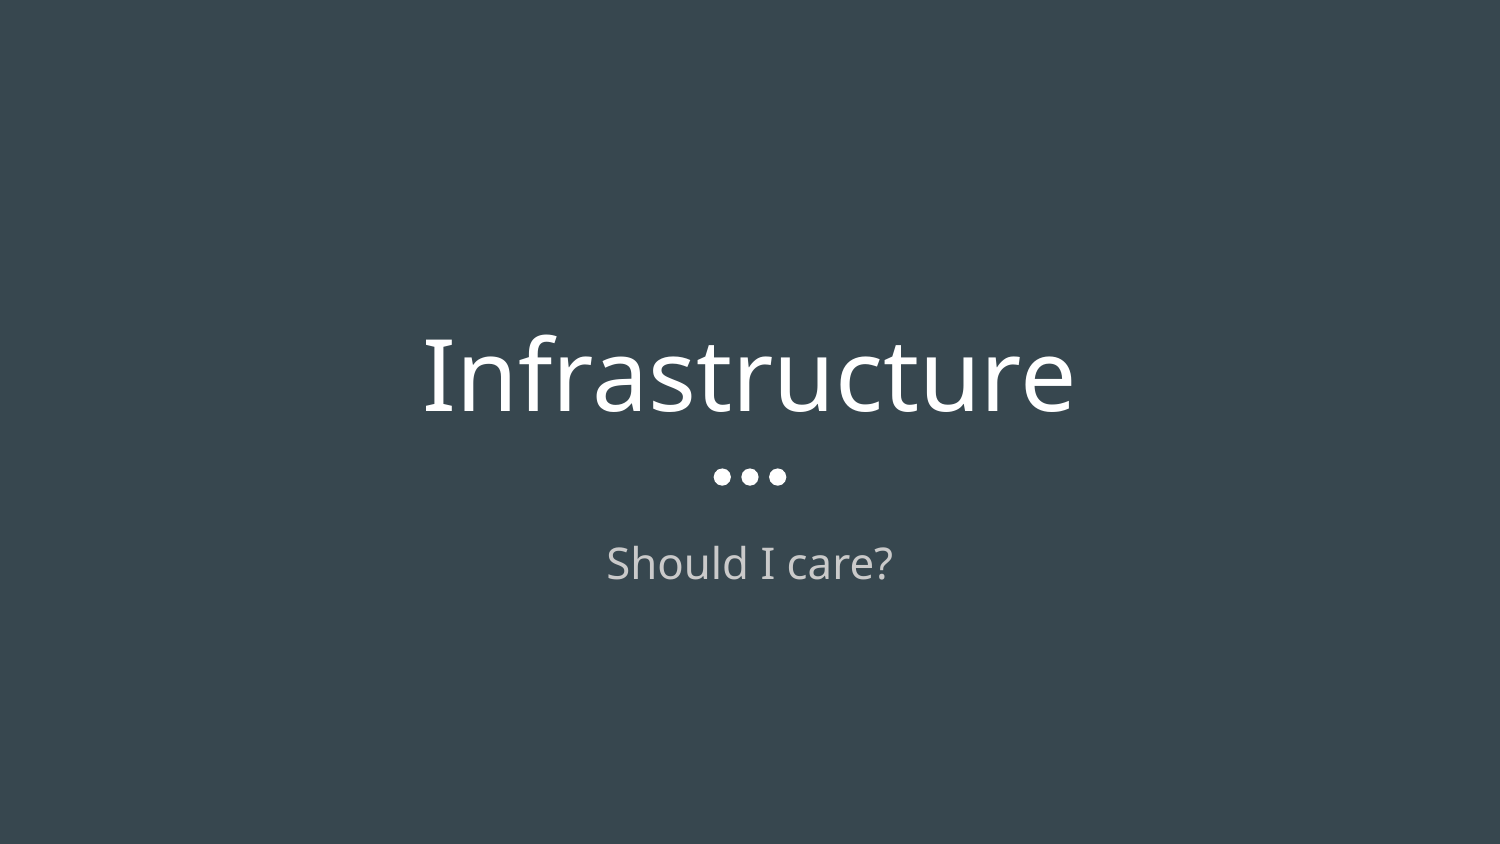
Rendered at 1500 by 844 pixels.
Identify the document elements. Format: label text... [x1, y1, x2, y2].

title Infrastructure [110, 162, 1390, 447]
subtitle Should I care? [110, 520, 1390, 651]
